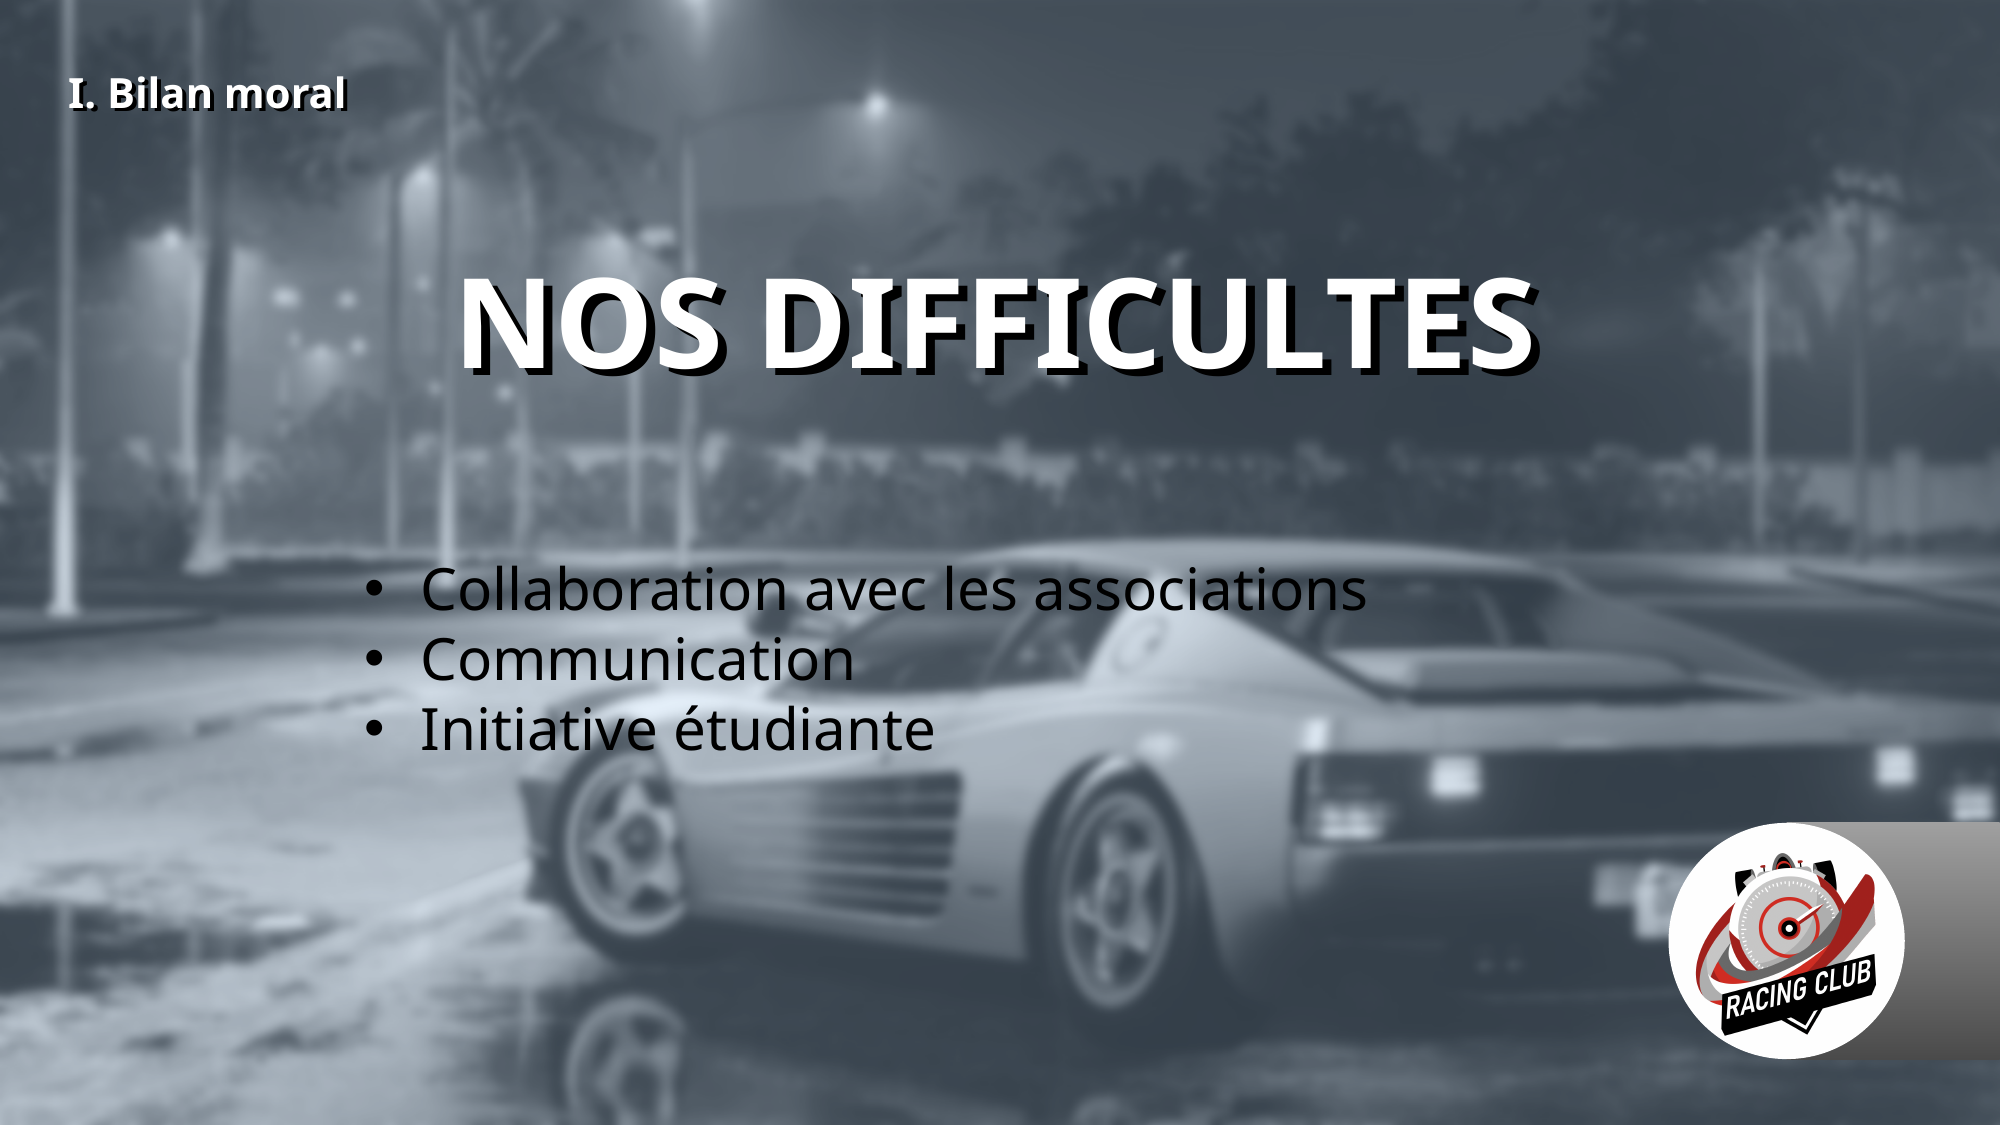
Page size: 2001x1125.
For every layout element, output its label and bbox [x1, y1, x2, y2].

text_box [1668, 822, 2000, 1060]
text_box [430, 235, 1570, 411]
text_box [58, 58, 361, 129]
picture [0, 0, 2000, 1125]
